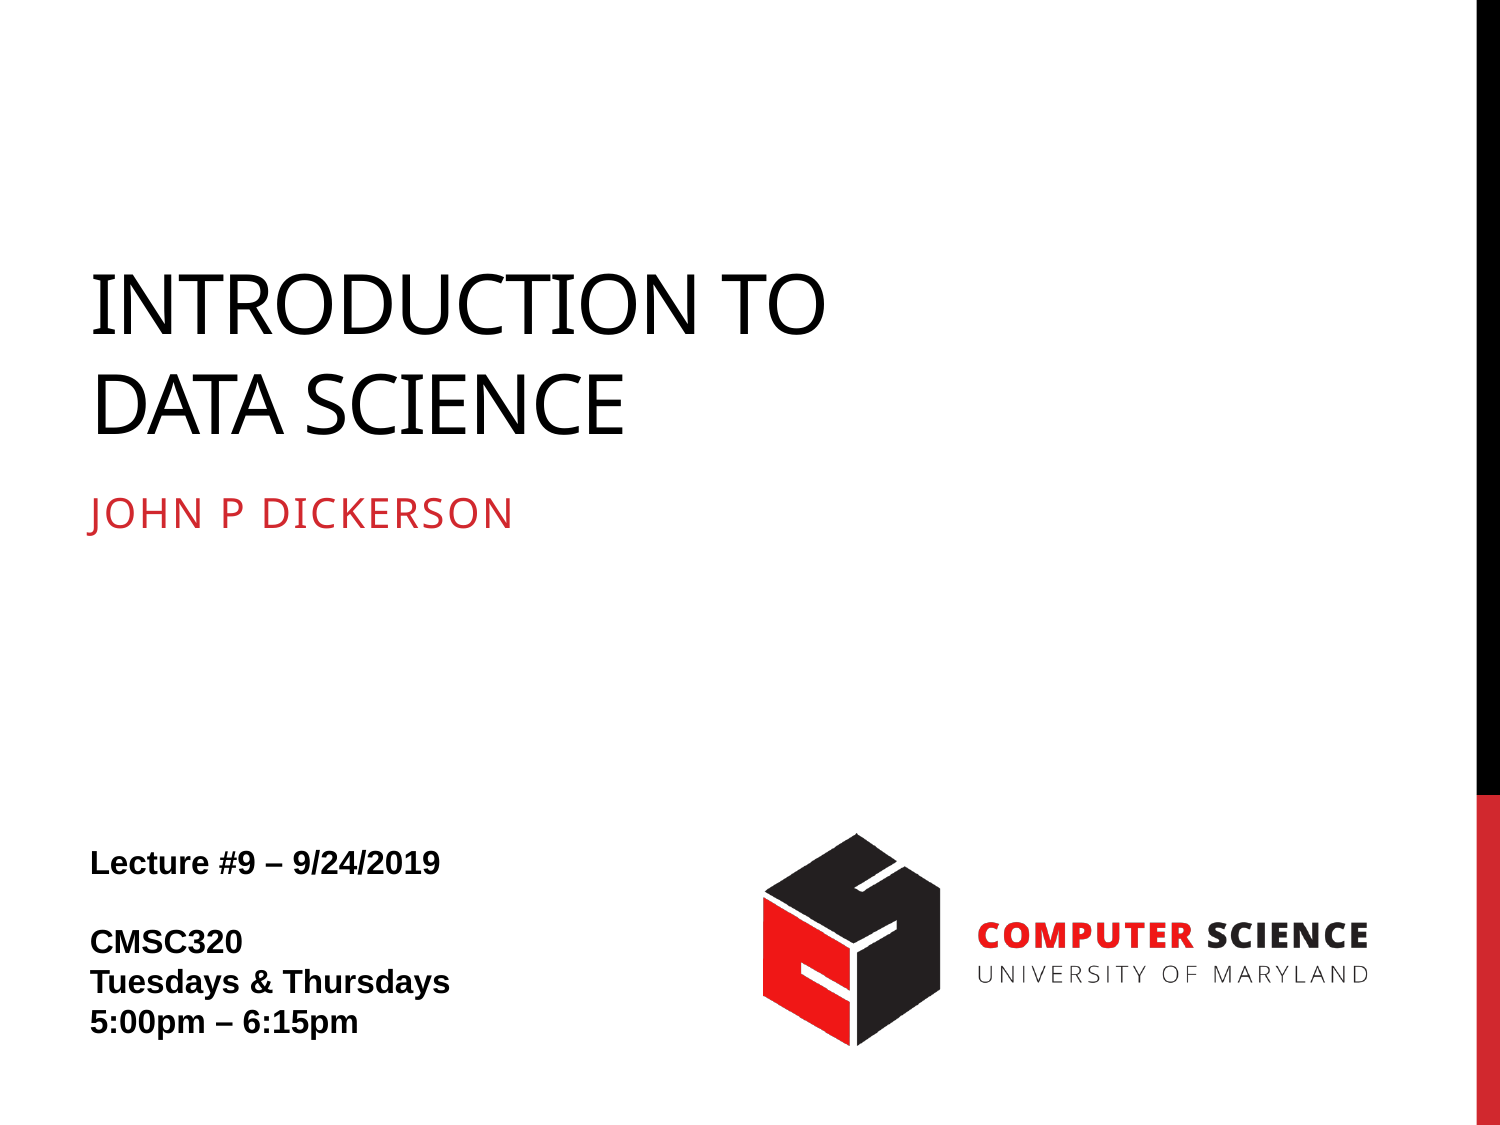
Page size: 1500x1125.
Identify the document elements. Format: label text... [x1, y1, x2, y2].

title Introduction to Data Science [75, 40, 1350, 662]
subtitle John P Dickerson [75, 479, 1200, 662]
picture [763, 832, 1375, 1047]
text_box Lecture #9 – 9/24/2019 CMSC320 Tuesdays & Thursdays 5:00pm – 6:15pm [75, 833, 498, 1048]
